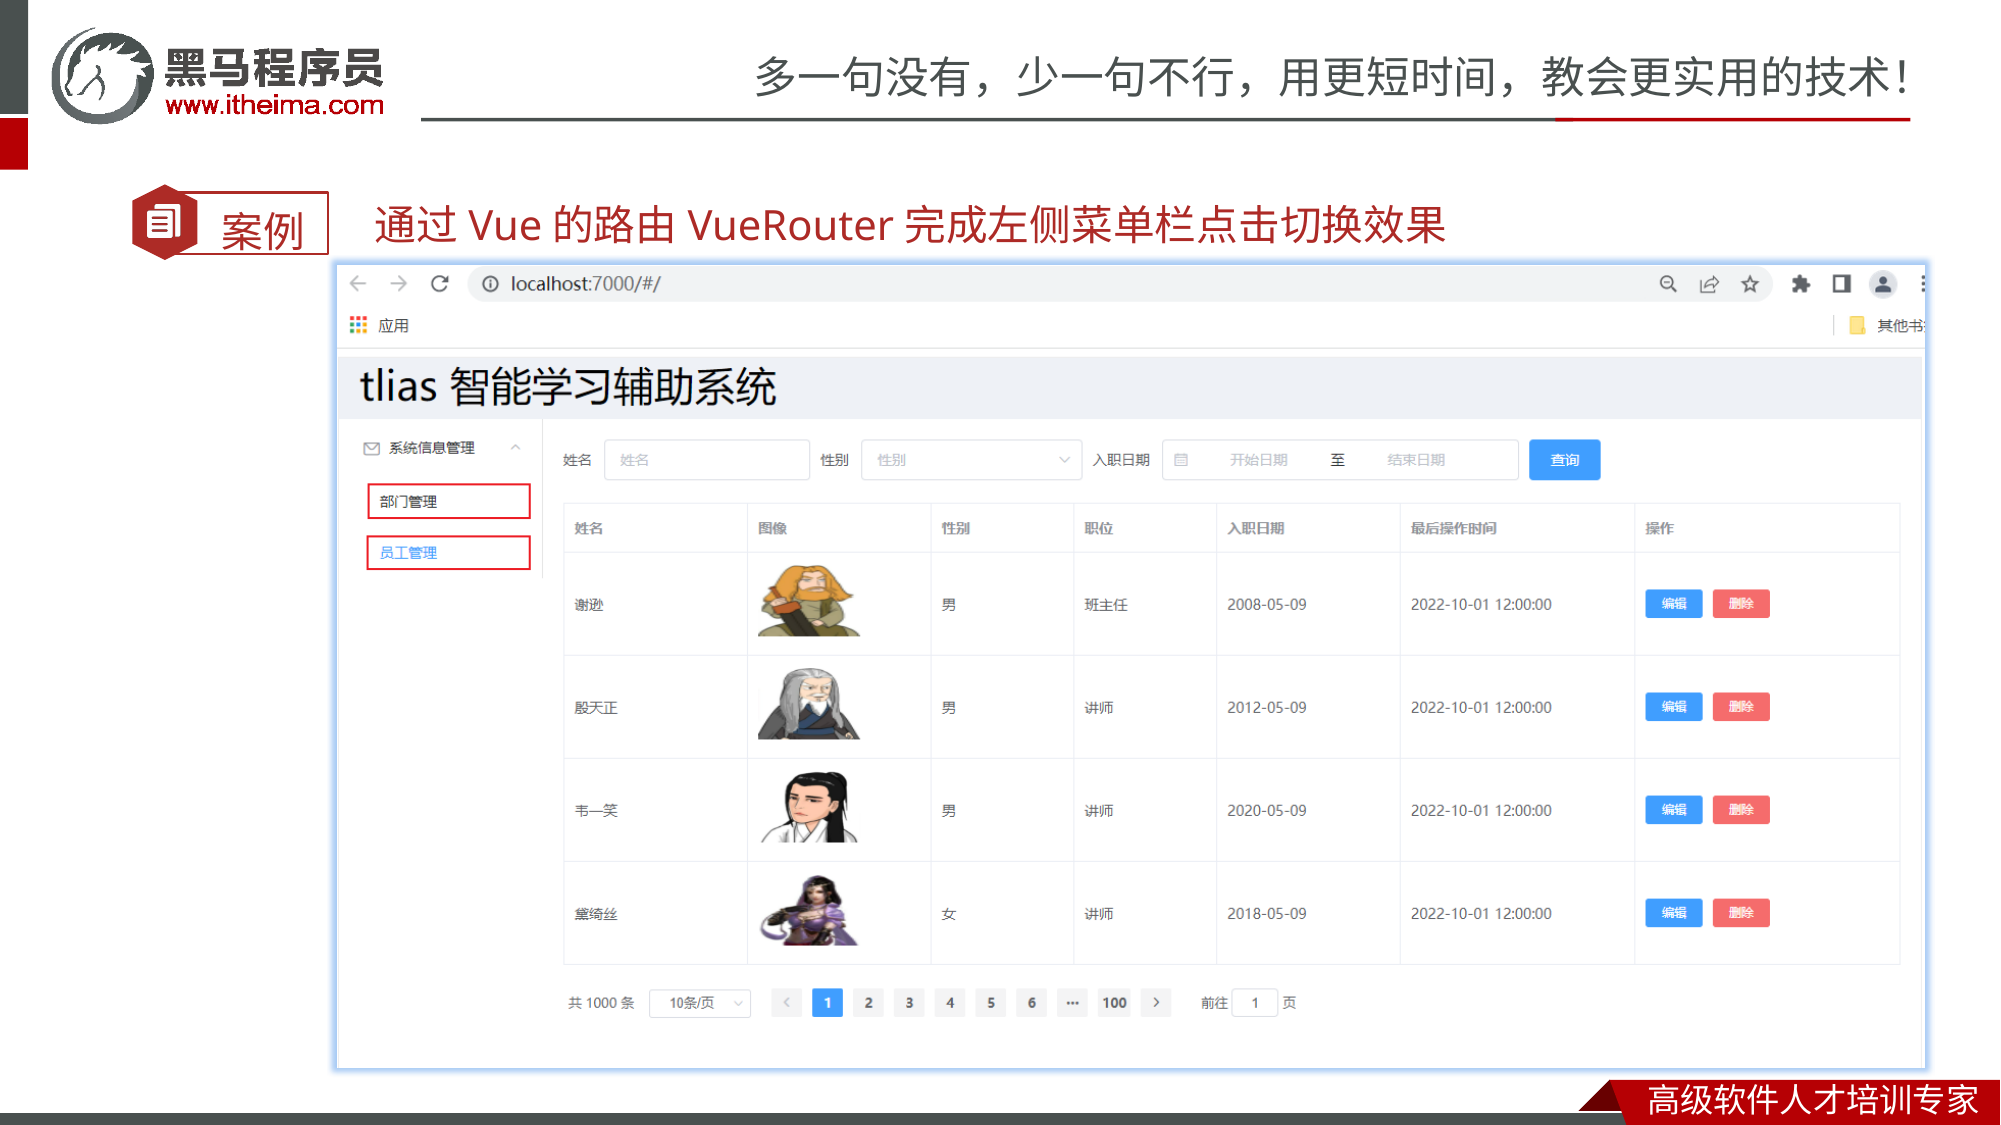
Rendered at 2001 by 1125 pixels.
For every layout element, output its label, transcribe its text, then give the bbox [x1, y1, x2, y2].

list 通过Vue的路由VueRouter完成左侧菜单栏点击切换效果 [360, 181, 1872, 256]
picture [50, 26, 384, 125]
picture [147, 204, 181, 238]
picture [337, 265, 1925, 1068]
